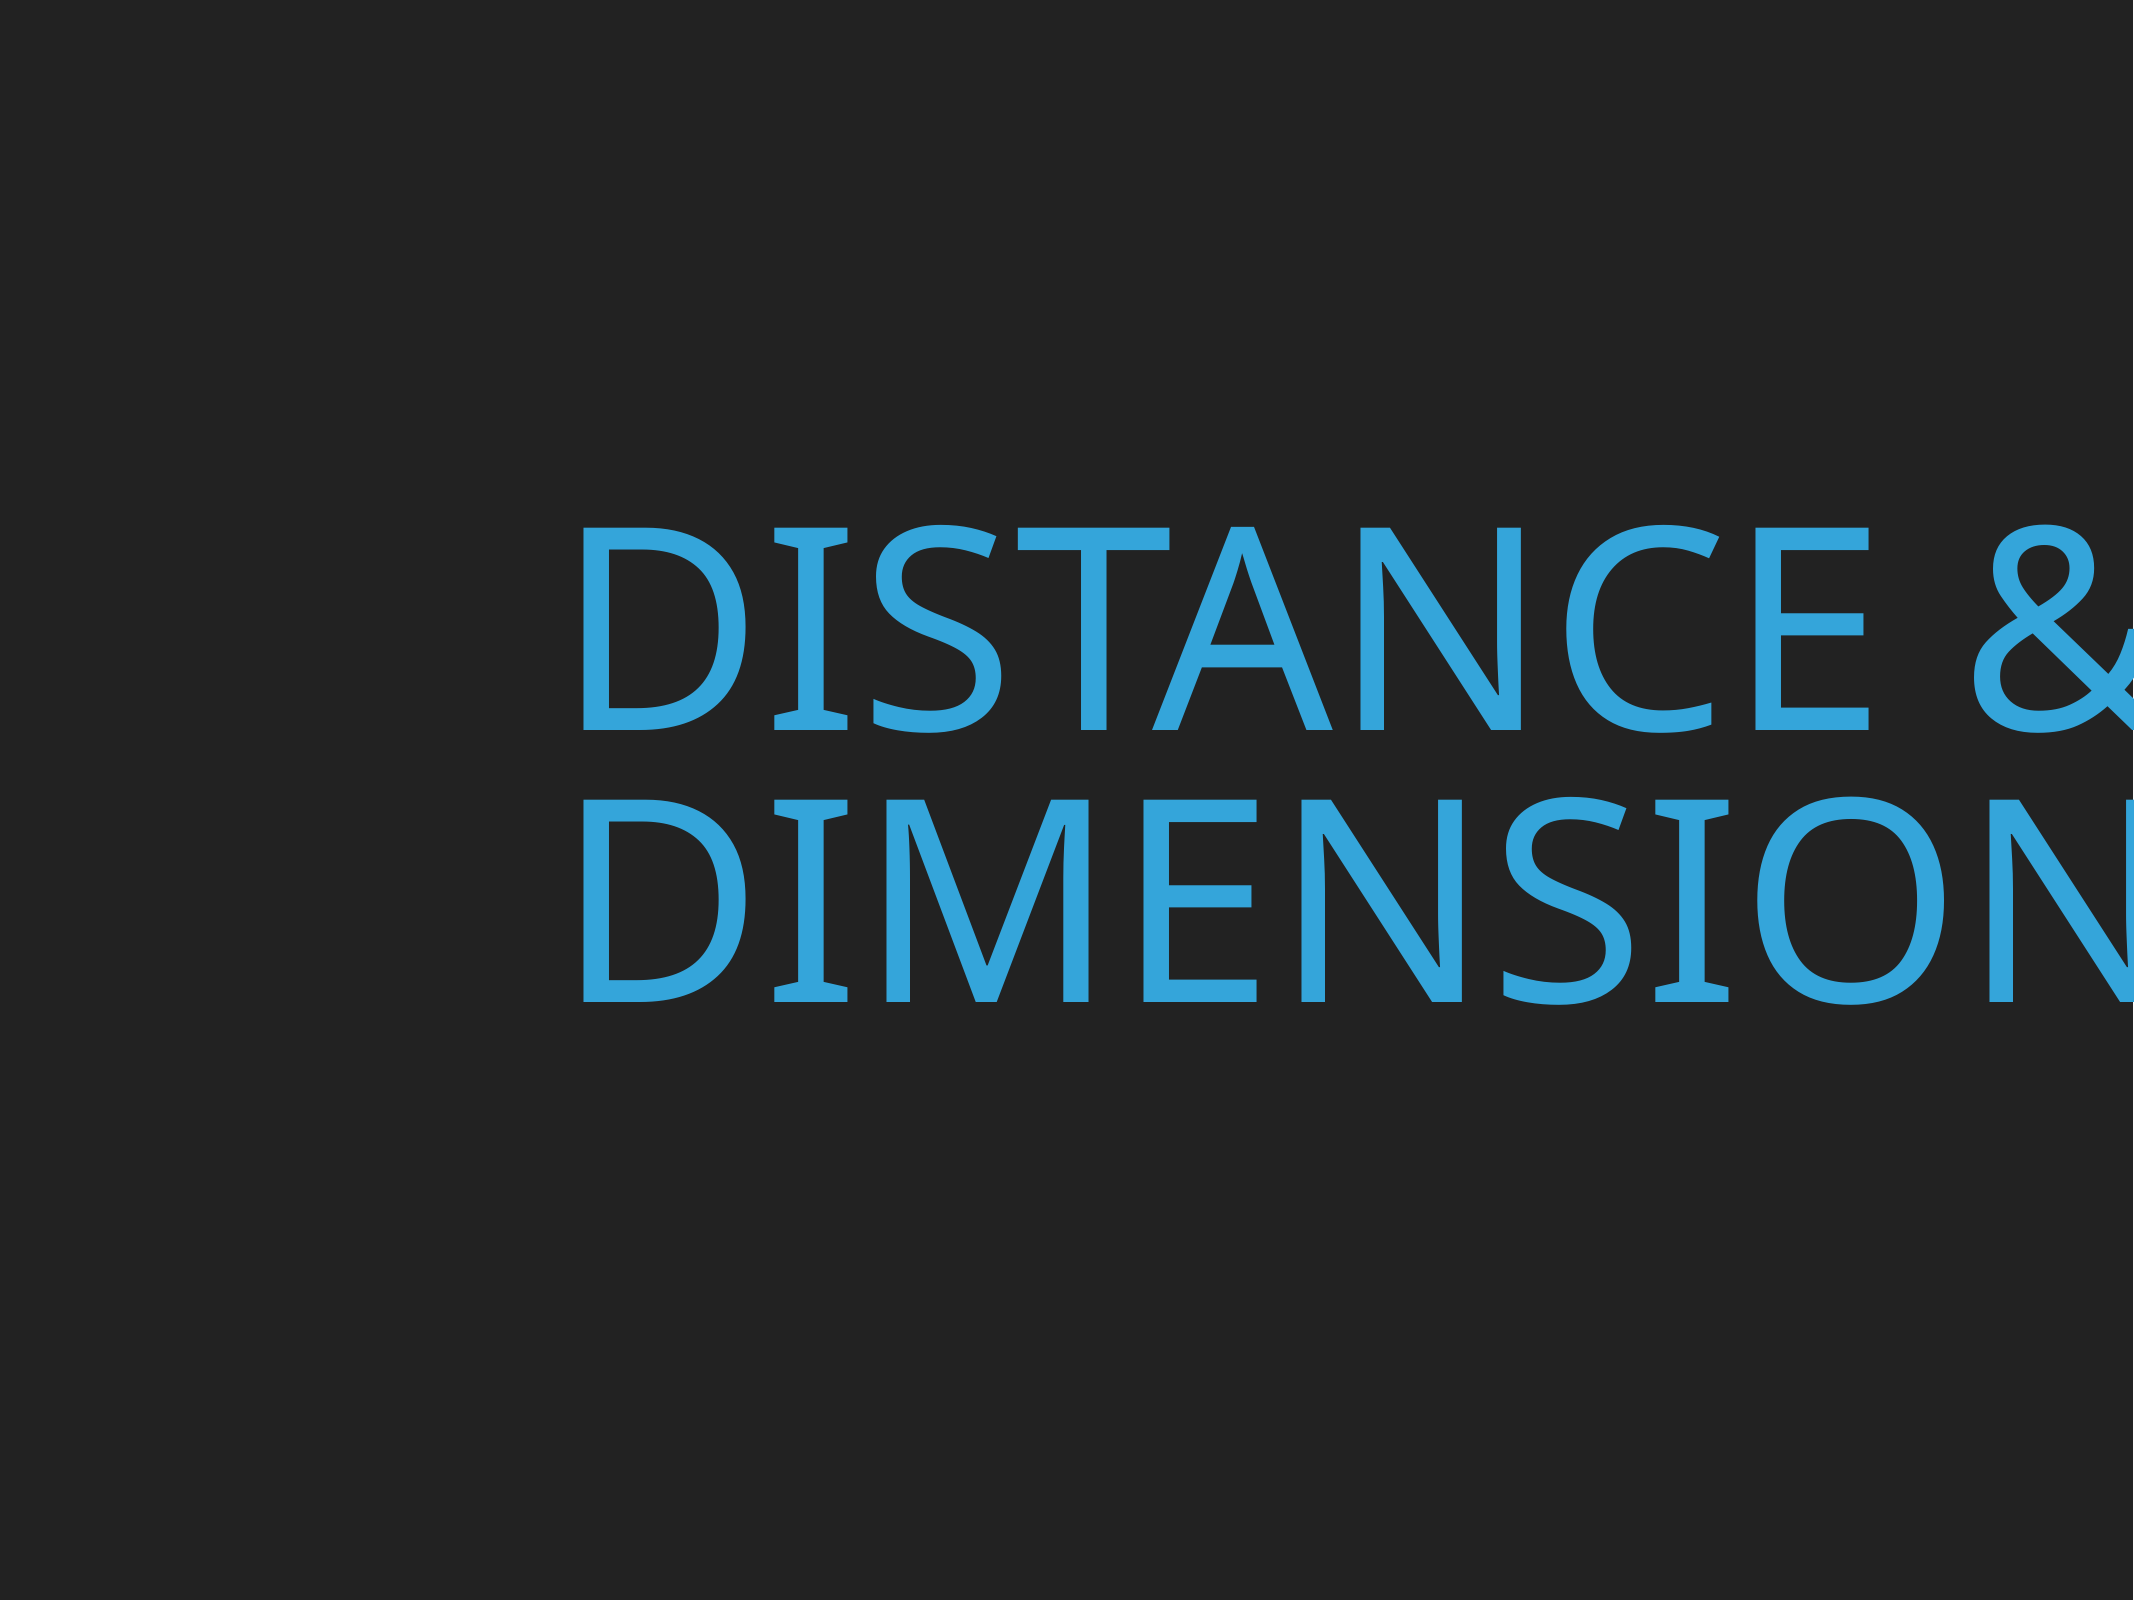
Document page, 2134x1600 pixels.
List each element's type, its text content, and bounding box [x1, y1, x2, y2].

title Distance & Dimension [548, 503, 2134, 1097]
